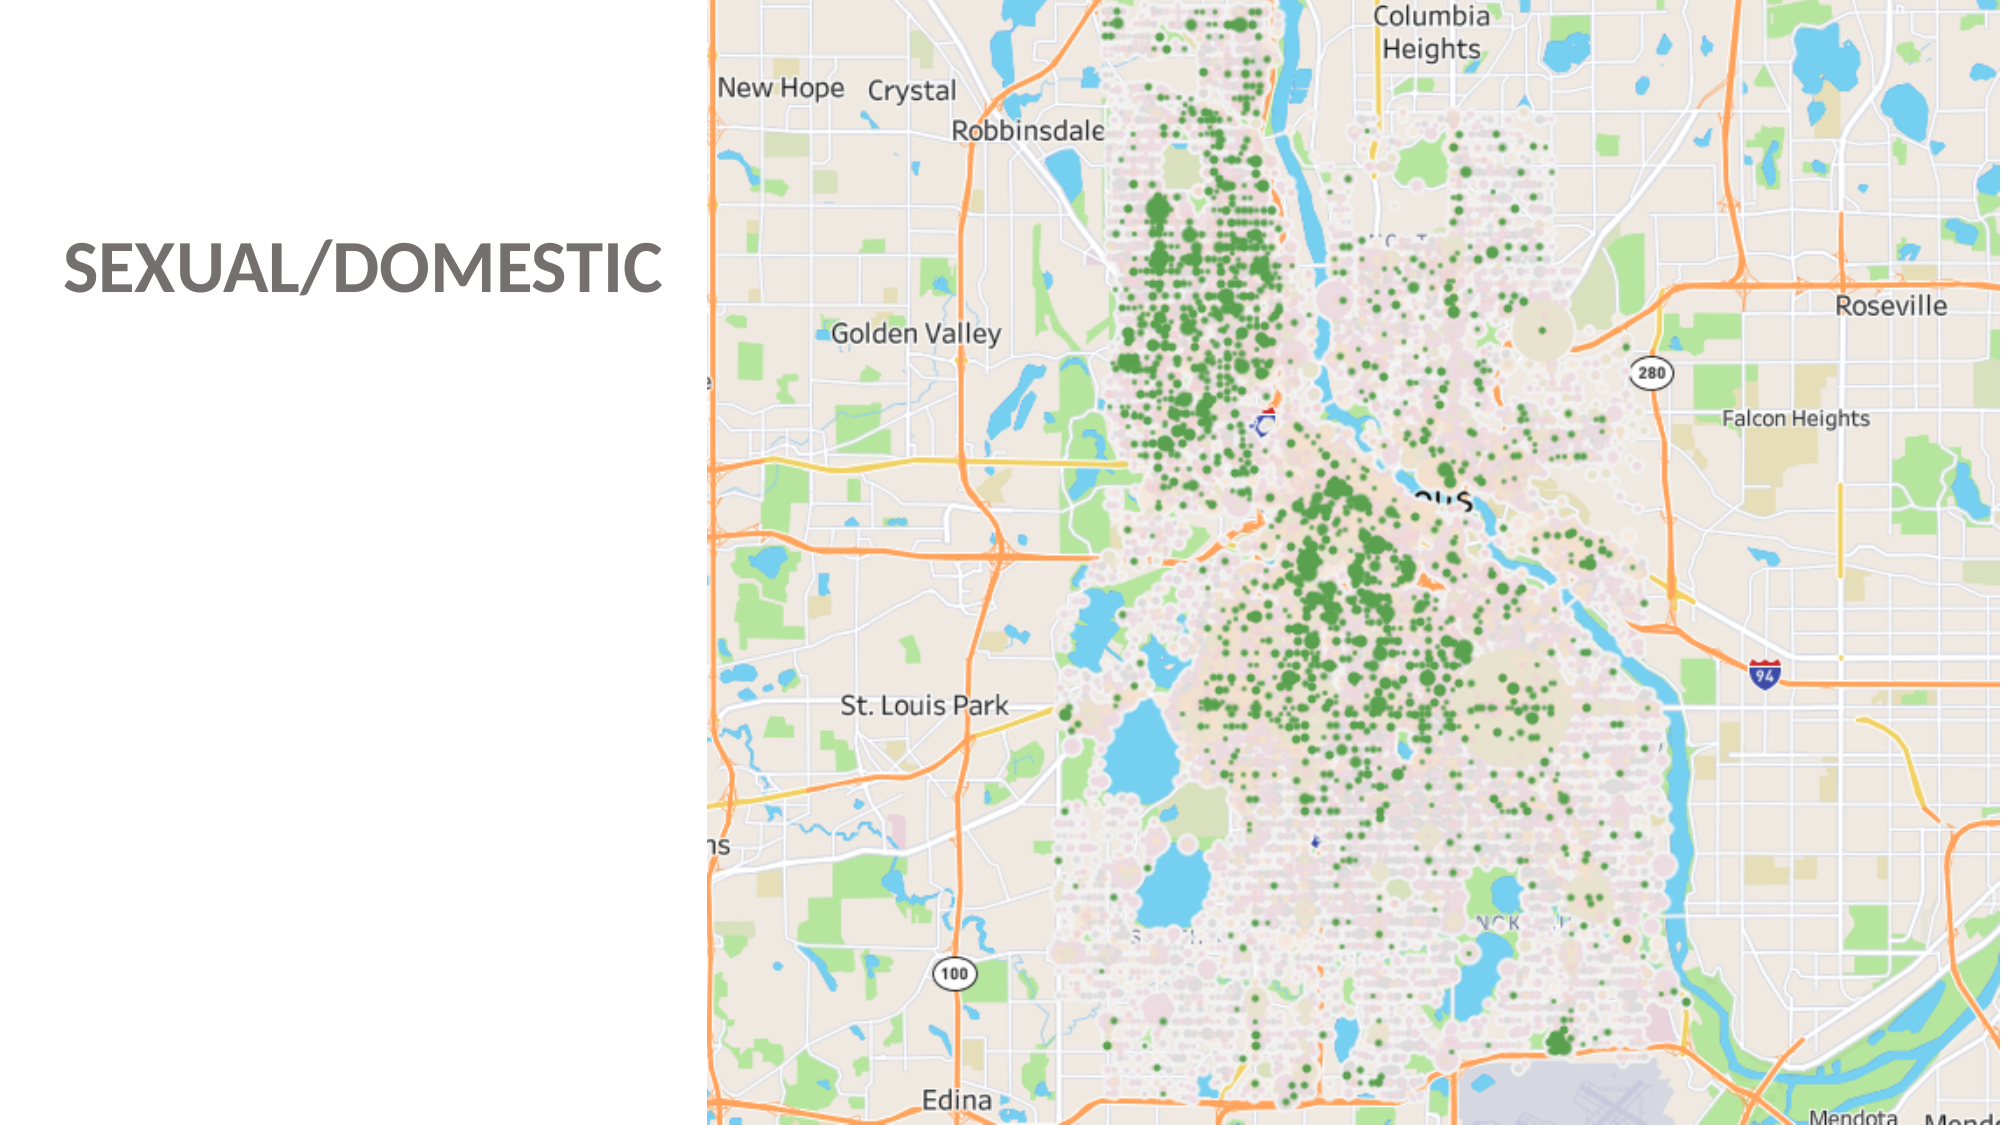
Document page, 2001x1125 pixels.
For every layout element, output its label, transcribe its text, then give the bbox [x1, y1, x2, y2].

picture [706, 0, 2000, 1125]
text_box SEXUAL/DOMESTIC [48, 210, 693, 316]
